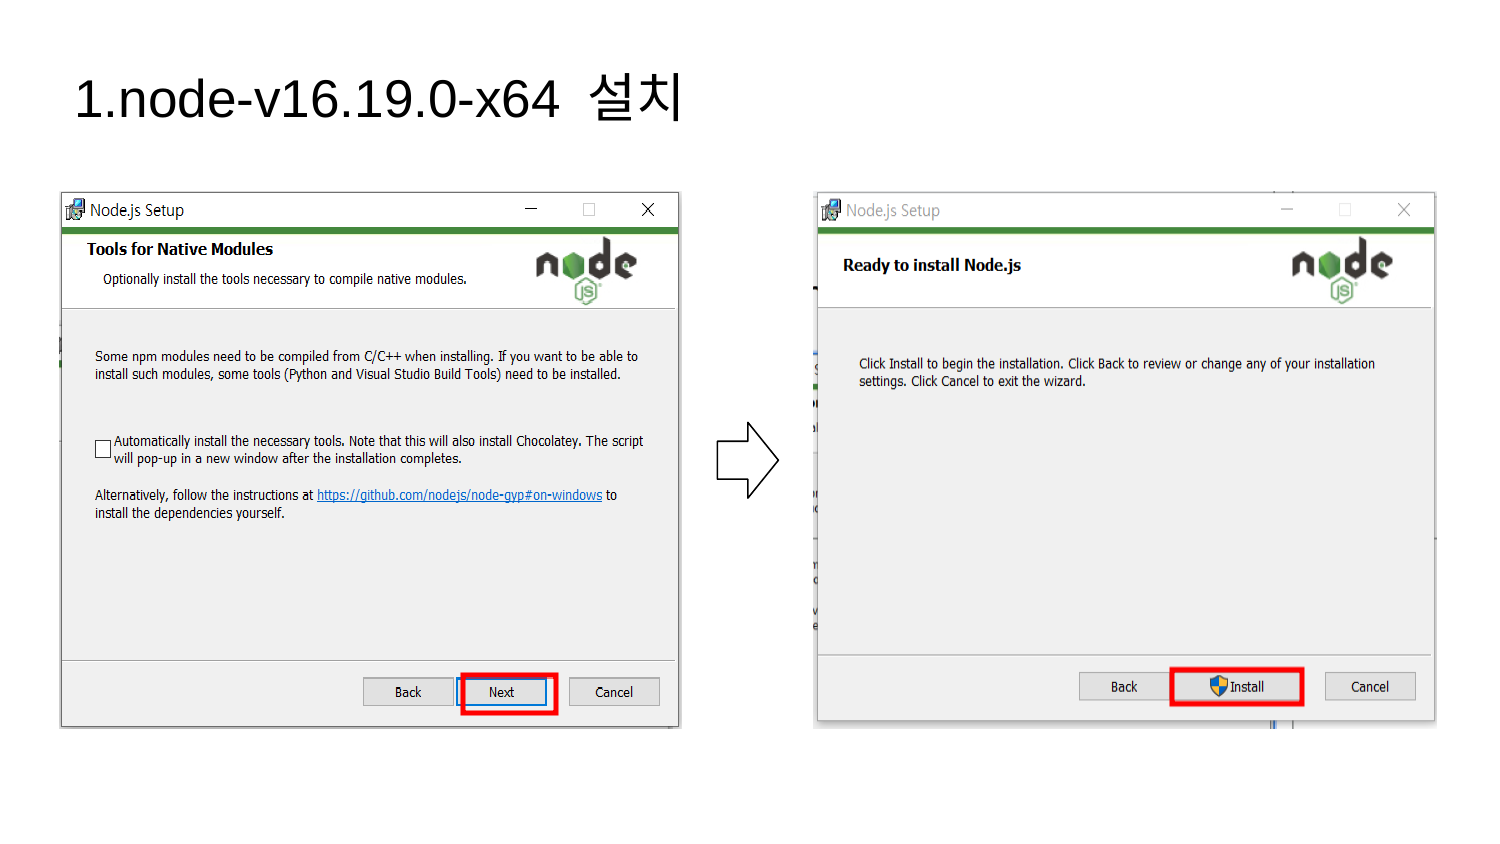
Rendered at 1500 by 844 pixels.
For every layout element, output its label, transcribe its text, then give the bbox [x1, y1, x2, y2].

picture [59, 191, 683, 729]
title 1.node-v16.19.0-x64 설치 [59, 49, 1458, 143]
text_box [717, 422, 779, 499]
picture [813, 191, 1437, 729]
